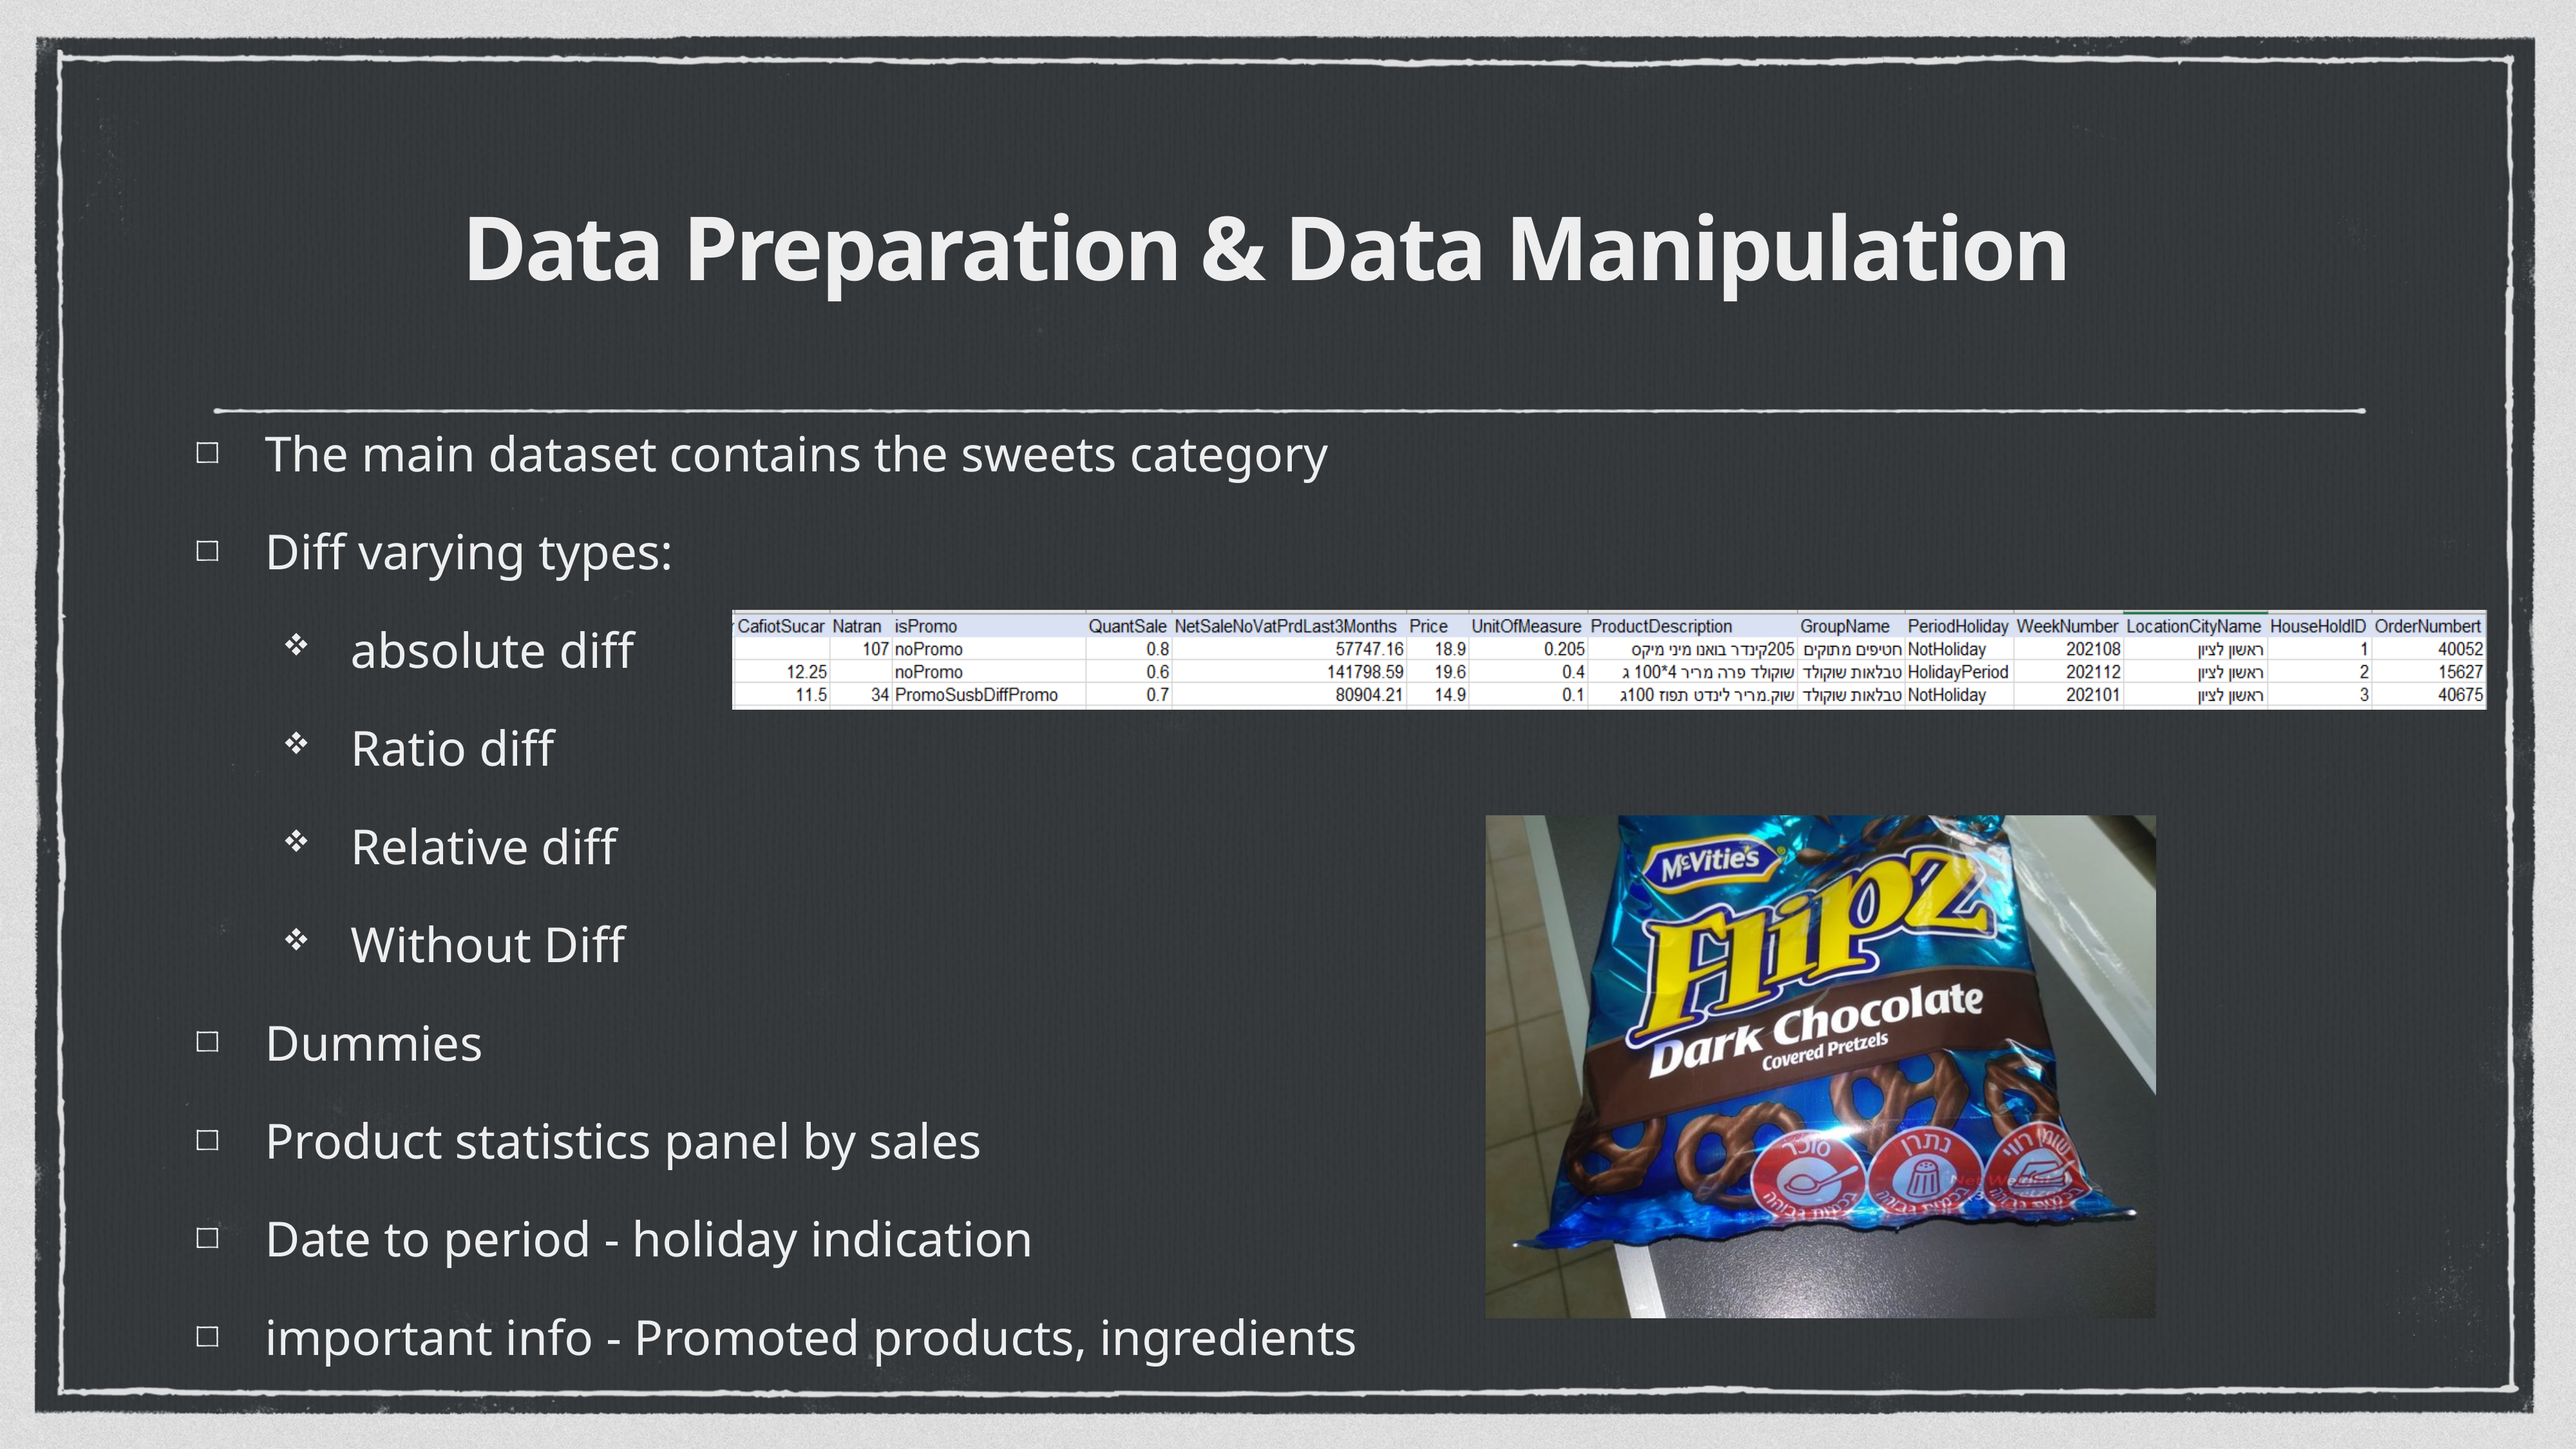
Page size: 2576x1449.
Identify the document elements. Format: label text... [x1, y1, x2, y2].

picture [0, 0, 2576, 1449]
title Data Preparation & Data Manipulation [251, 102, 2324, 387]
list The main dataset contains the sweets category Diff varying types: absolute diff Ratio diff Relative diff Without Diff Dummies Product statistics panel by sales Date to period - holiday indication important info - Promoted products, ingredients [173, 417, 2247, 1387]
